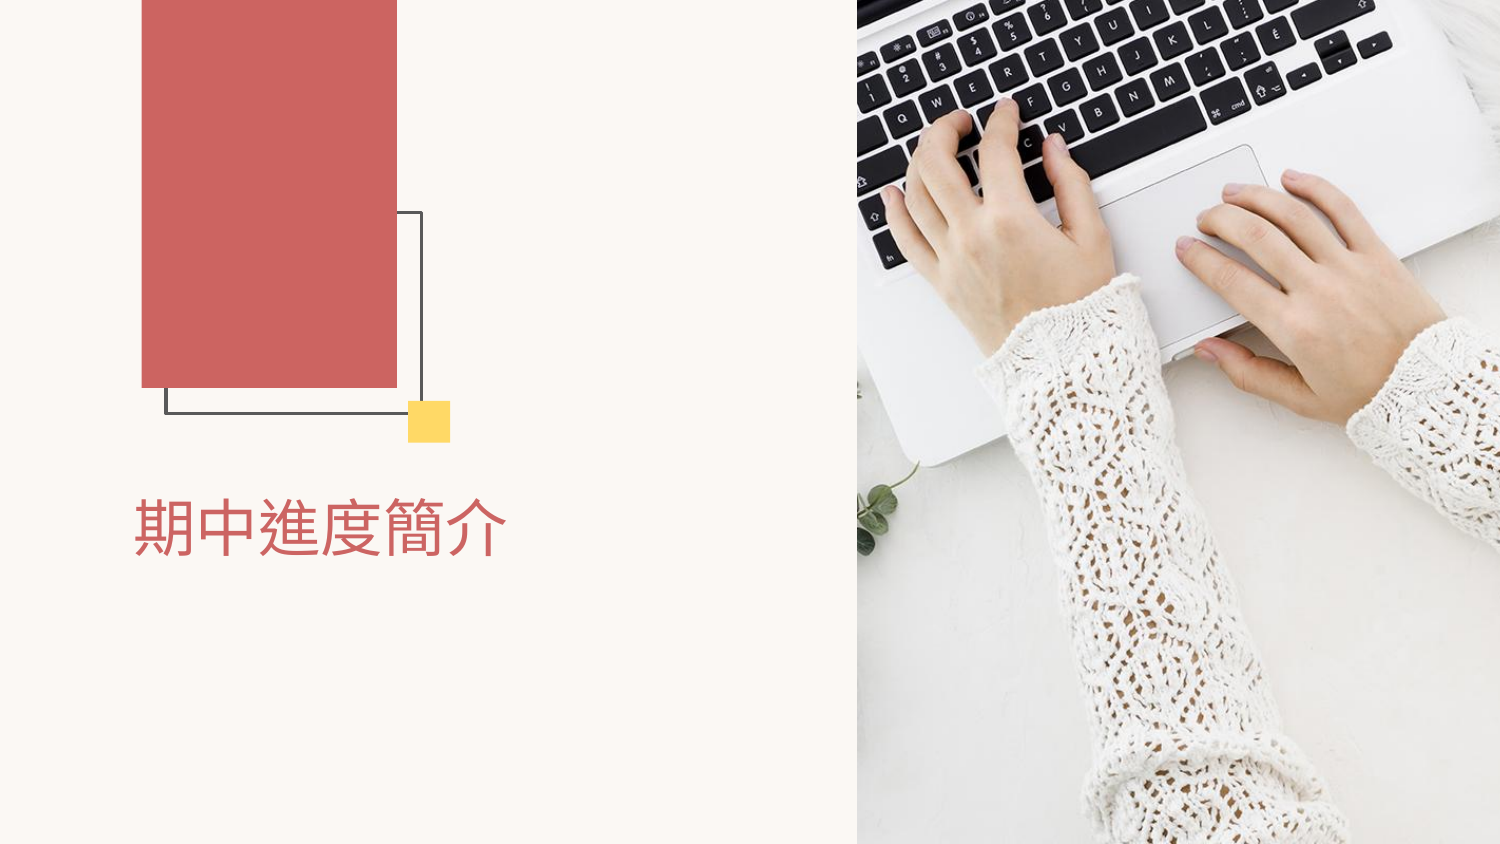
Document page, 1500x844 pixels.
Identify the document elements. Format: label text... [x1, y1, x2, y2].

picture [856, 0, 1500, 844]
title 期中進度簡介 [118, 474, 851, 608]
